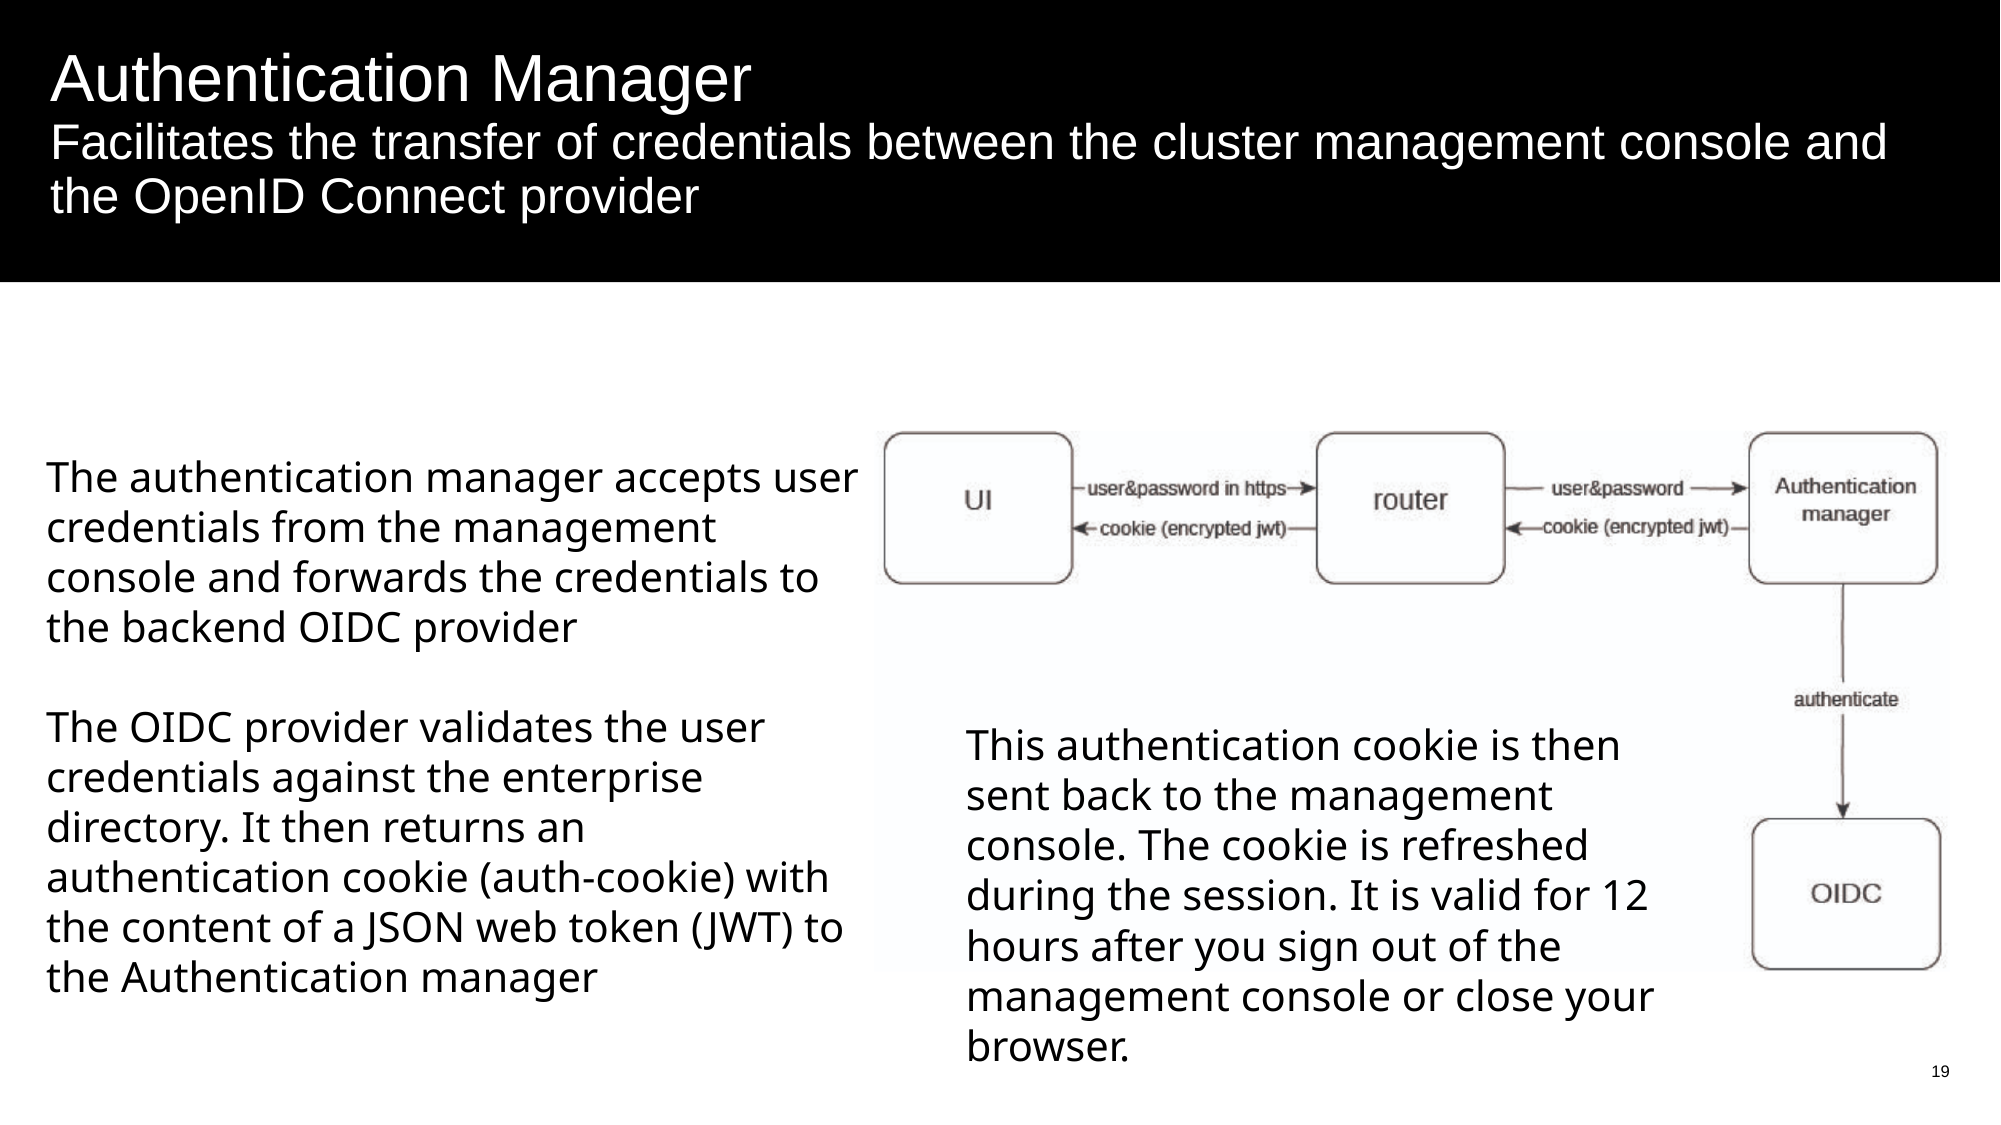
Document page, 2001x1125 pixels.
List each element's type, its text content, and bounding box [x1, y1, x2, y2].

text_box This authentication cookie is then sent back to the management console. The cookie is refreshed during the session. It is valid for 12 hours after you sign out of the management console or close your browser. [951, 990, 1678, 1056]
text_box The authentication manager accepts user credentials from the management console and forwards the credentials to the backend OIDC provider The OIDC provider validates the user credentials against the enterprise directory. It then returns an authentication cookie (auth-cookie) with the content of a JSON web token (JWT) to the Authentication manager [31, 331, 874, 1071]
slide_number 19 [1500, 1055, 1950, 1086]
picture [873, 420, 1951, 982]
title Authentication Manager Facilitates the transfer of credentials between the cluster management console and the OpenID Connect provider [0, 0, 2000, 283]
